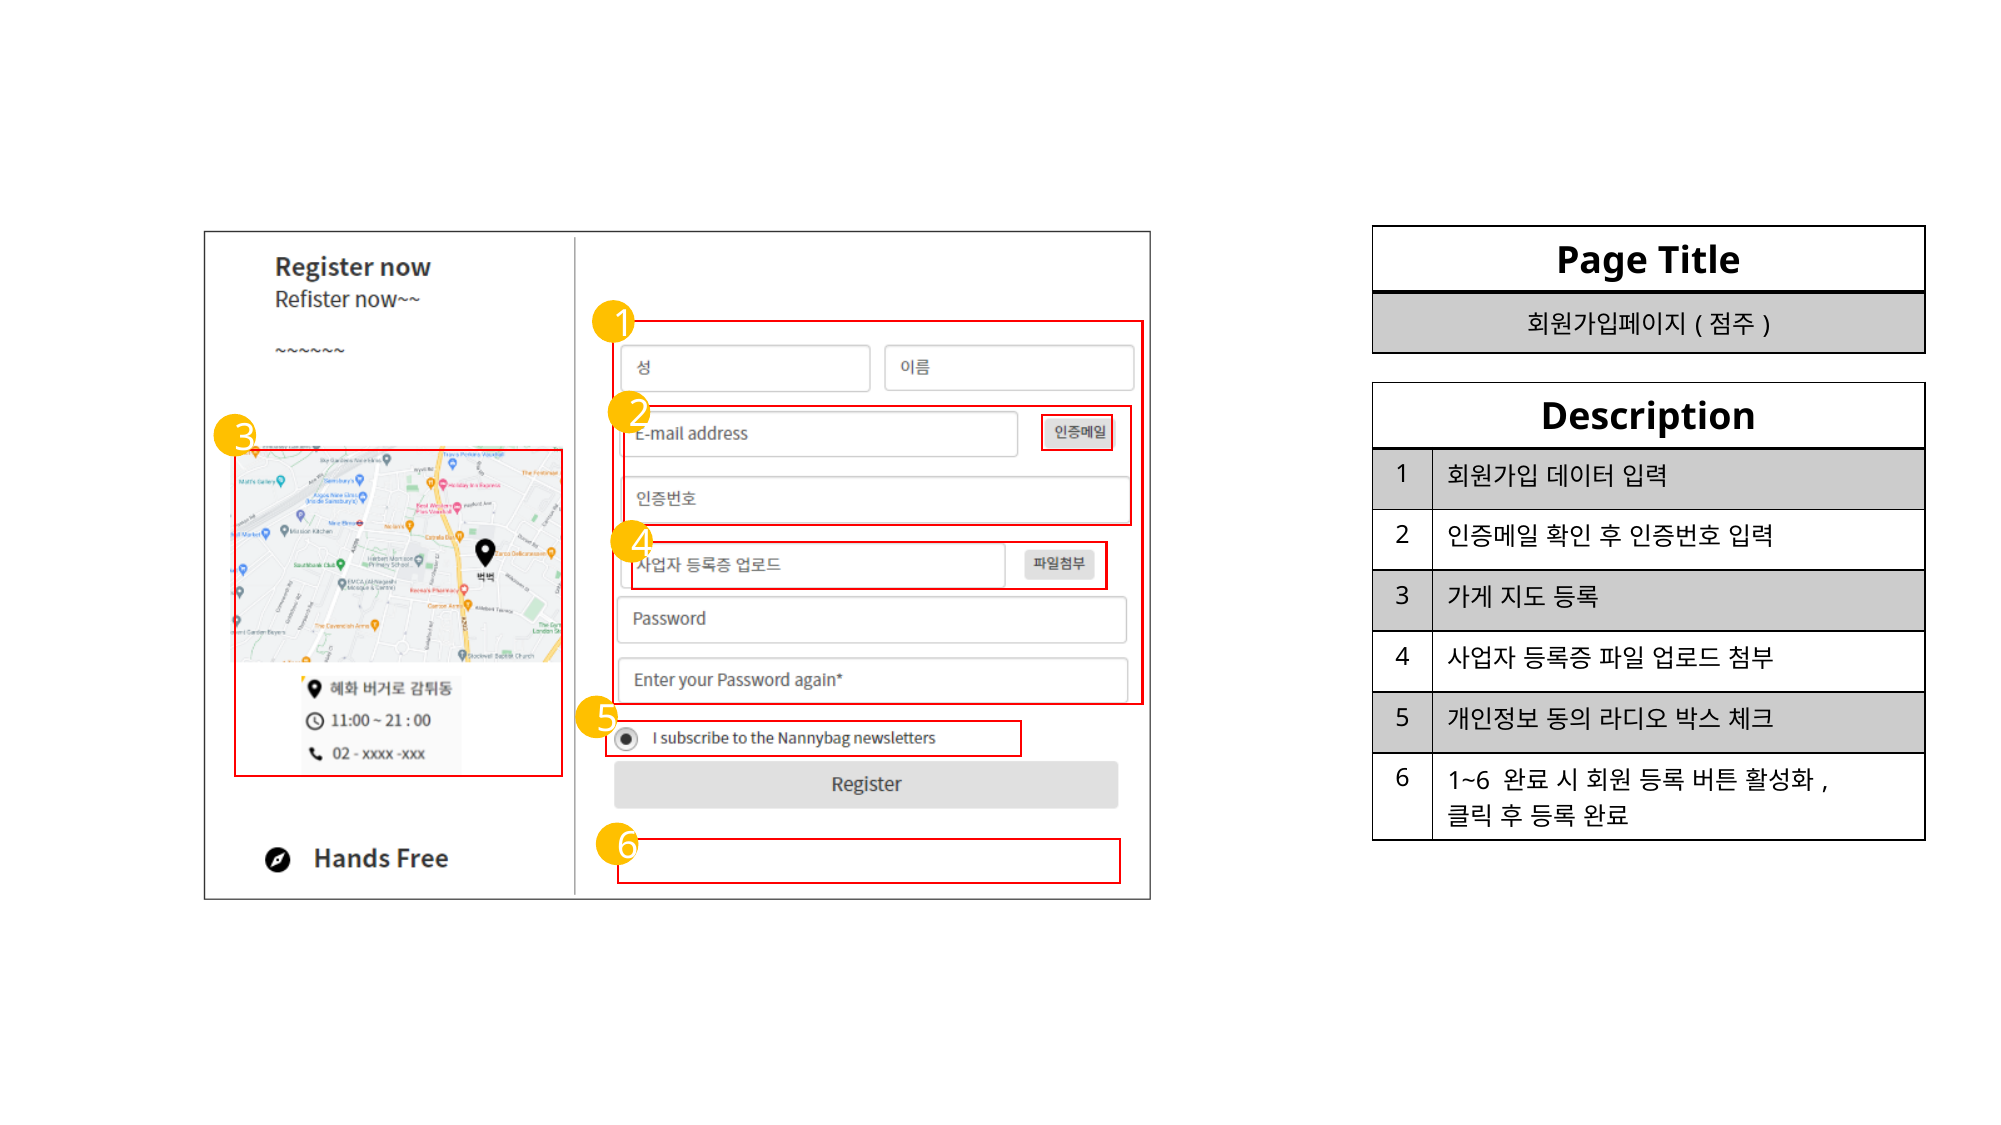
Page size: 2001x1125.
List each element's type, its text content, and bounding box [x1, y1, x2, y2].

table_header Description [1373, 383, 1924, 447]
table_cell 2 [1373, 510, 1432, 569]
table_cell 인증메일 확인 후 인증번호 입력 [1433, 510, 1924, 569]
table_cell 가게 지도 등록 [1433, 571, 1924, 630]
table_cell 4 [1373, 632, 1432, 691]
table_cell 회원가입 데이터 입력 [1433, 450, 1924, 509]
table_header Page Title [1373, 227, 1924, 290]
table_cell 사업자 등록증 파일 업로드 첨부 [1433, 632, 1924, 691]
table_cell 3 [1373, 571, 1432, 630]
table_cell 1 [1373, 450, 1432, 509]
table_cell 개인정보 동의 라디오 박스 체크 [1433, 693, 1924, 752]
table_cell 5 [1373, 693, 1432, 752]
table_cell 회원가입페이지(점주) [1373, 294, 1924, 352]
table_cell 6 [1373, 754, 1432, 839]
table_cell 1~6 완료 시 회원 등록 버튼 활성화, 클릭 후 등록 완료 [1433, 754, 1924, 839]
picture [199, 225, 1156, 905]
